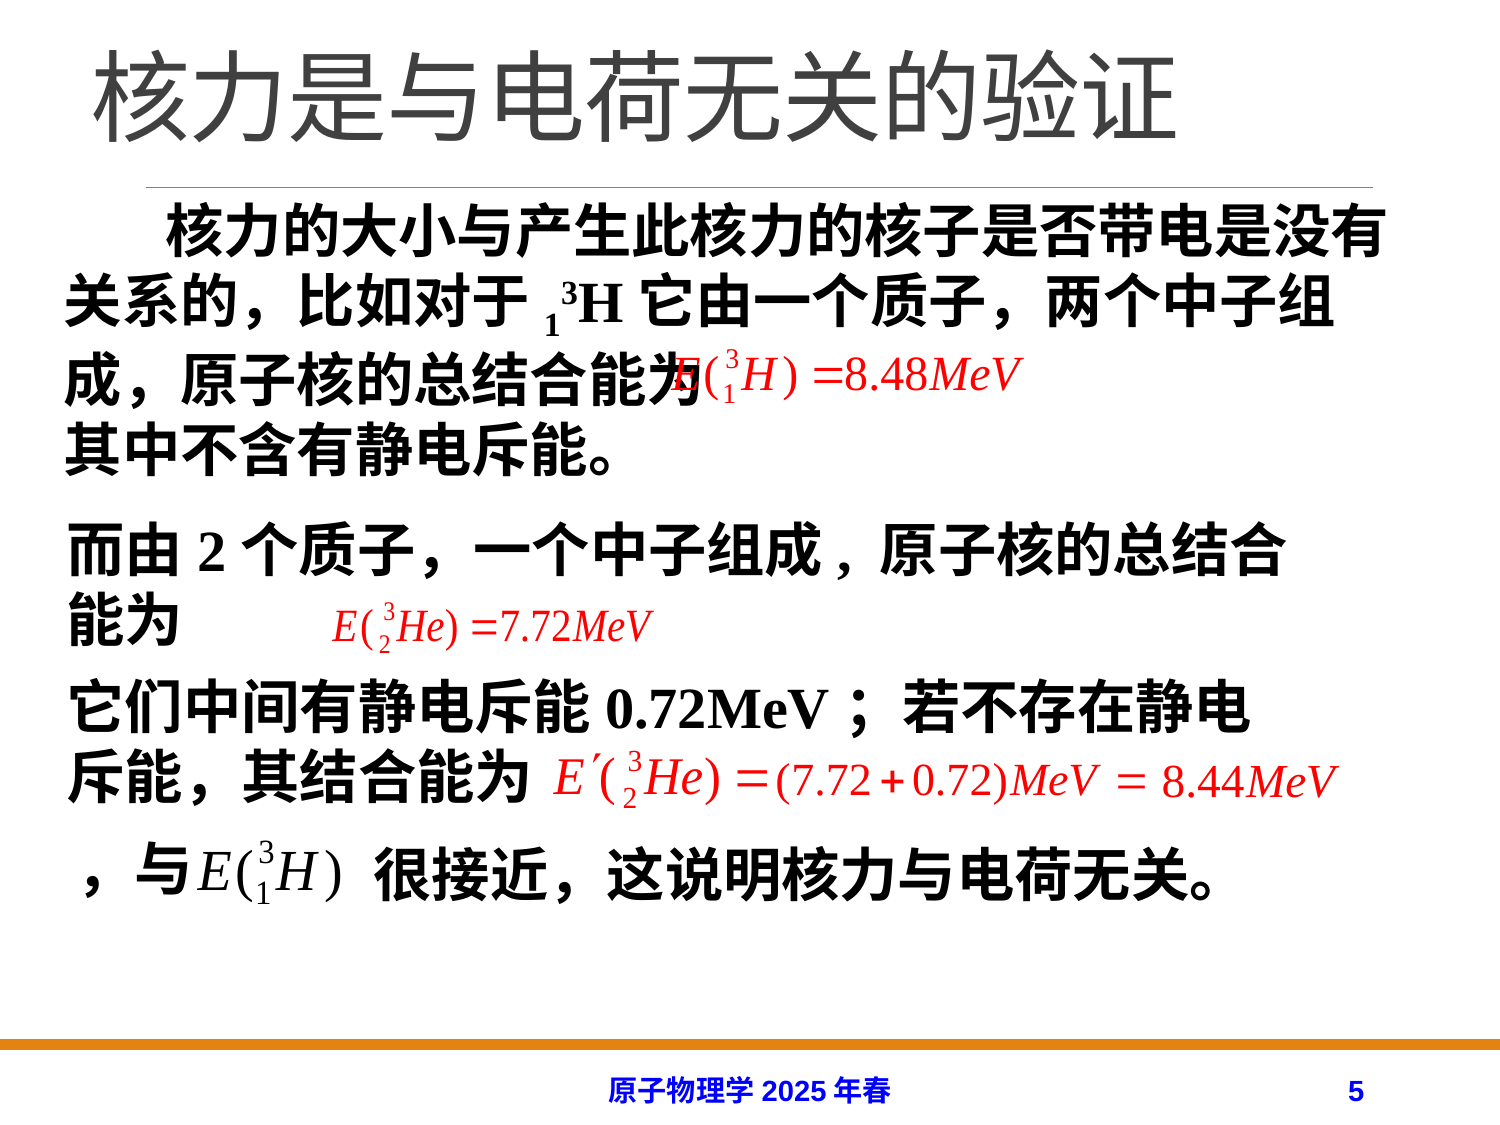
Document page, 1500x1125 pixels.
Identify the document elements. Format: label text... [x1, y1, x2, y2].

text_box 很接近，这说明核力与电荷无关。 [359, 830, 1263, 916]
slide_number 5 [1218, 1059, 1380, 1120]
text_box ，与 [61, 824, 188, 909]
footer 原子物理学2025年春 [453, 1059, 1047, 1120]
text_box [186, 826, 352, 915]
title 核力是与电荷无关的验证 [75, 8, 1438, 163]
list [779, 752, 1146, 816]
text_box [324, 590, 665, 665]
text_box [543, 736, 770, 822]
text_box 它们中间有静电斥能0.72MeV；若不存在静电 斥能，其结合能为 [52, 663, 1486, 818]
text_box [1156, 753, 1351, 810]
text_box 核力的大小与产生此核力的核子是否带电是没有关系的，比如对于13H它由一个质子，两个中子组成，原子核的总结合能为 其中不含有静电斥能。 [49, 186, 1431, 491]
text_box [661, 336, 1035, 416]
